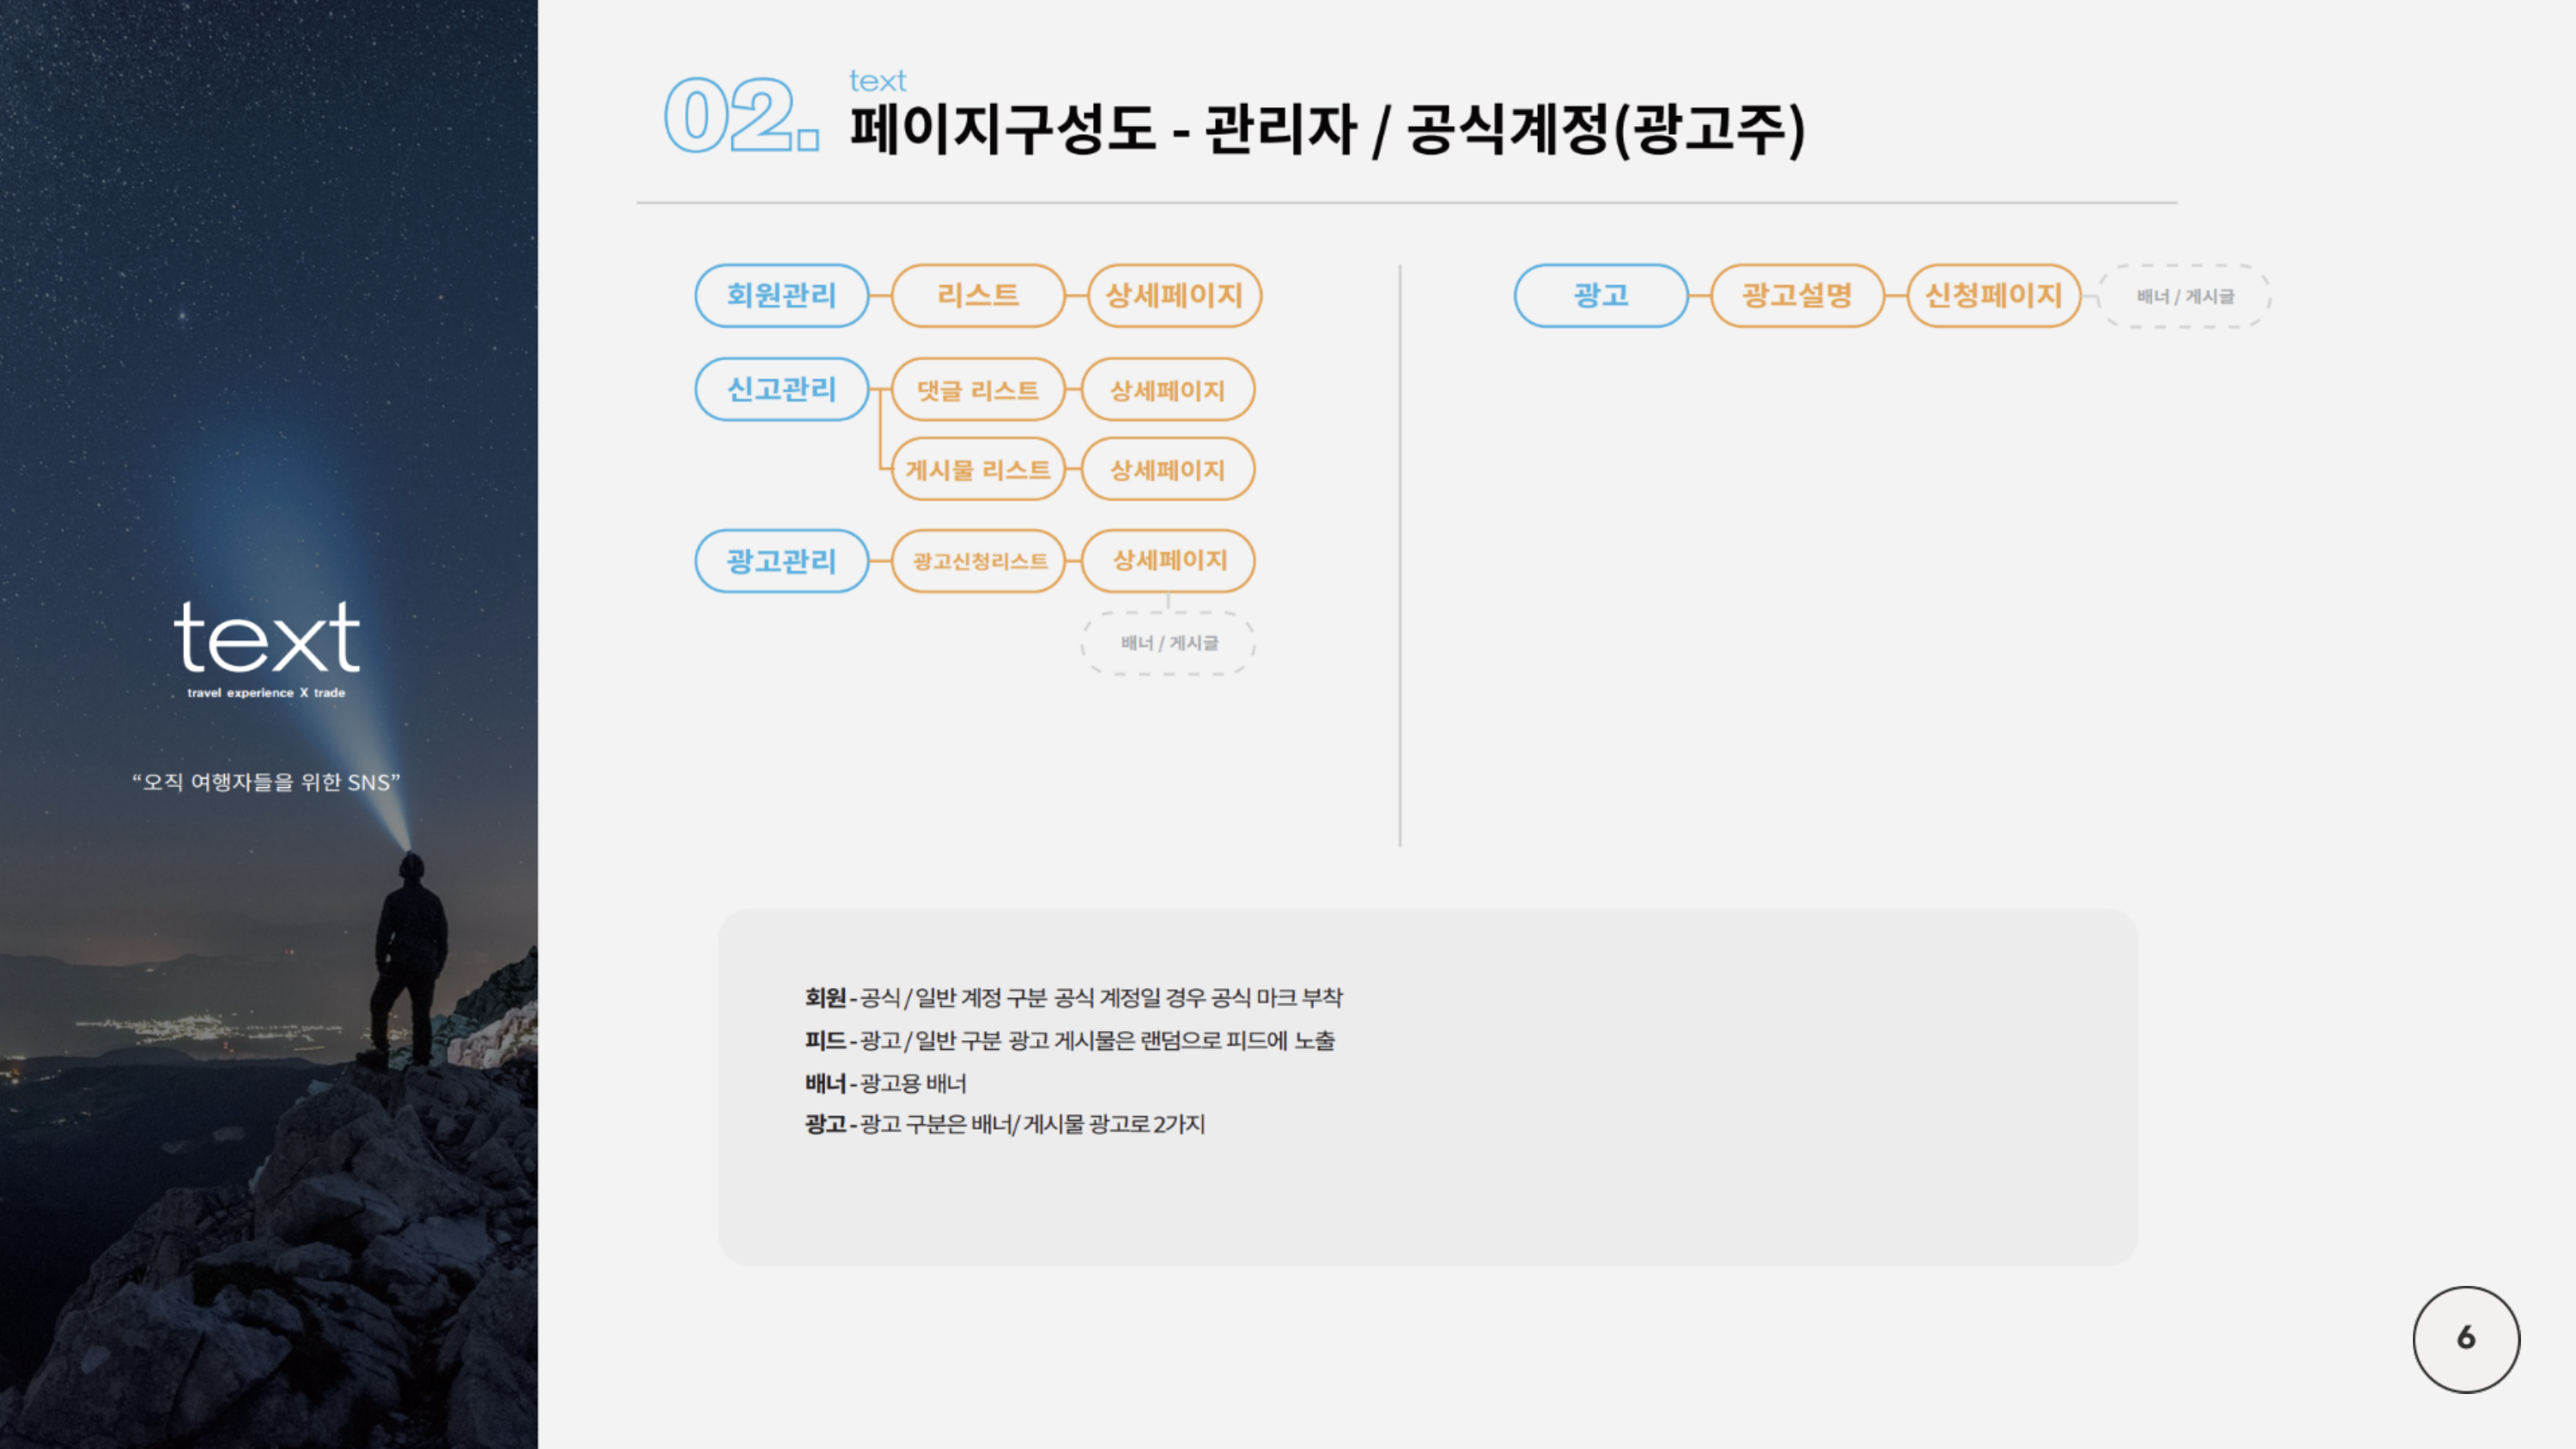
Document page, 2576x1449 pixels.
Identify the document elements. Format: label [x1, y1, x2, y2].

text_box [0, 0, 2289, 1449]
text_box [2413, 1286, 2522, 1309]
picture [2410, 1307, 2520, 1381]
text_box [2413, 1385, 2522, 1394]
